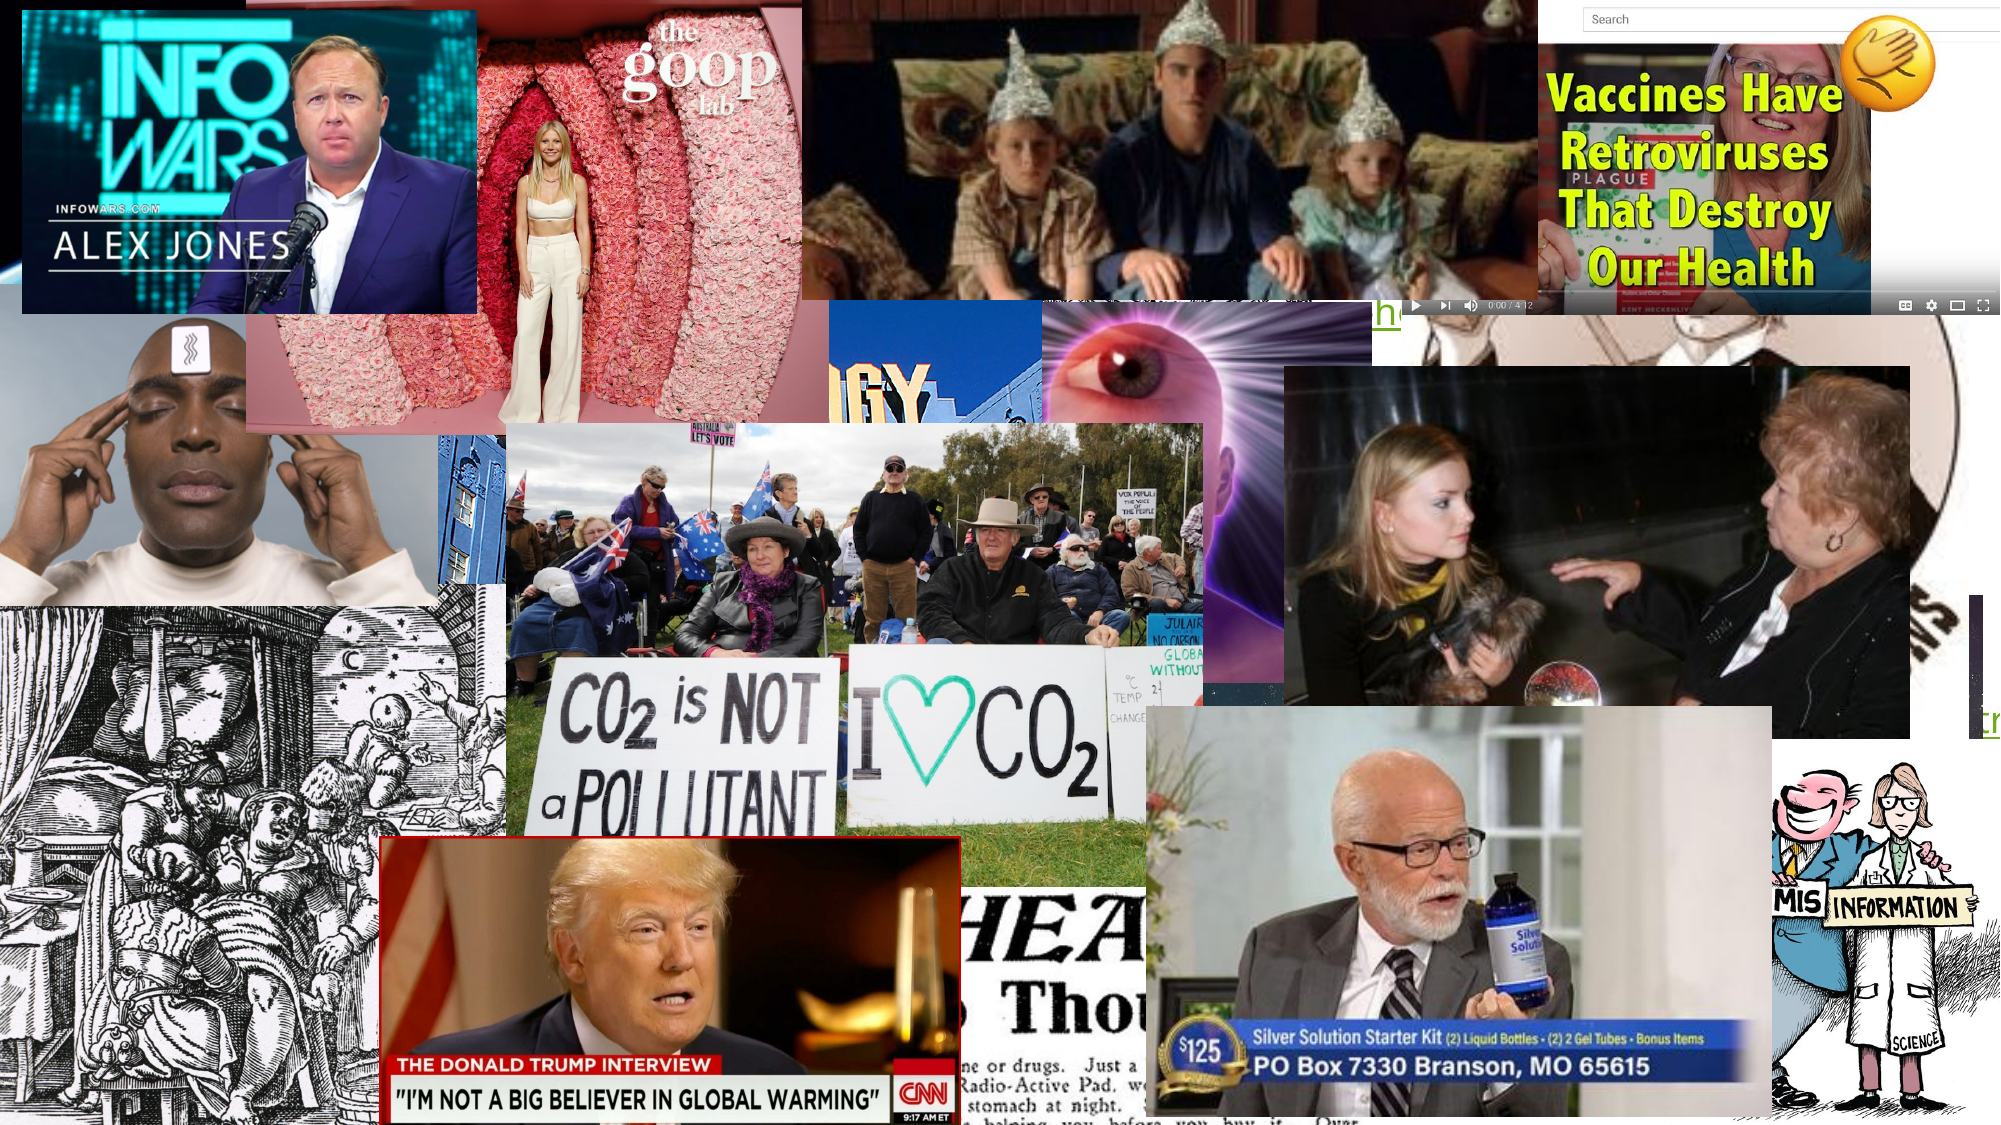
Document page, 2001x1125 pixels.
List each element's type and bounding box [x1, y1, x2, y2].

text_box [1378, 311, 1395, 364]
text_box [1973, 324, 2000, 737]
picture [0, 0, 2000, 1125]
